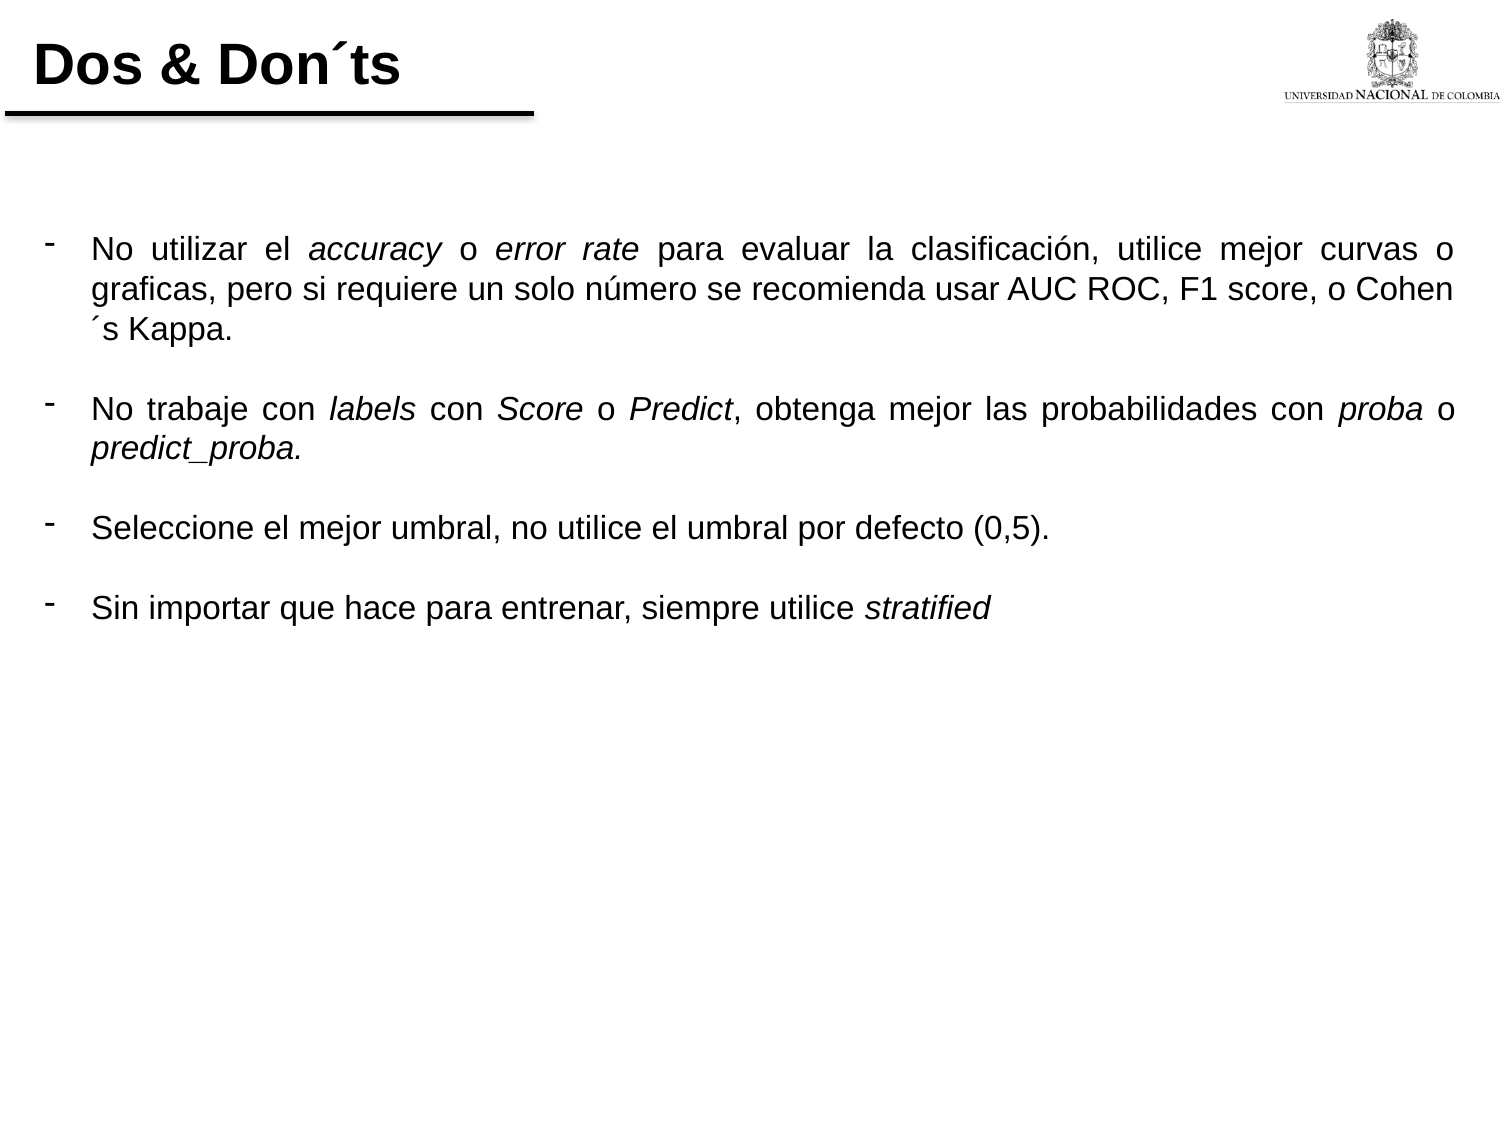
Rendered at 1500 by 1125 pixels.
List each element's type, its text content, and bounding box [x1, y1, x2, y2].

text_box No utilizar el accuracy o error rate para evaluar la clasificación, utilice mejor curvas o graficas, pero si requiere un solo número se recomienda usar AUC ROC, F1 score, o Cohen´s Kappa. No trabaje con labels con Score o Predict, obtenga mejor las probabilidades con proba o predict_proba. Seleccione el mejor umbral, no utilice el umbral por defecto (0,5). Sin importar que hace para entrenar, siempre utilice stratified [29, 219, 1471, 634]
text_box Dos & Don´ts [18, 19, 418, 104]
picture [1283, 18, 1500, 106]
